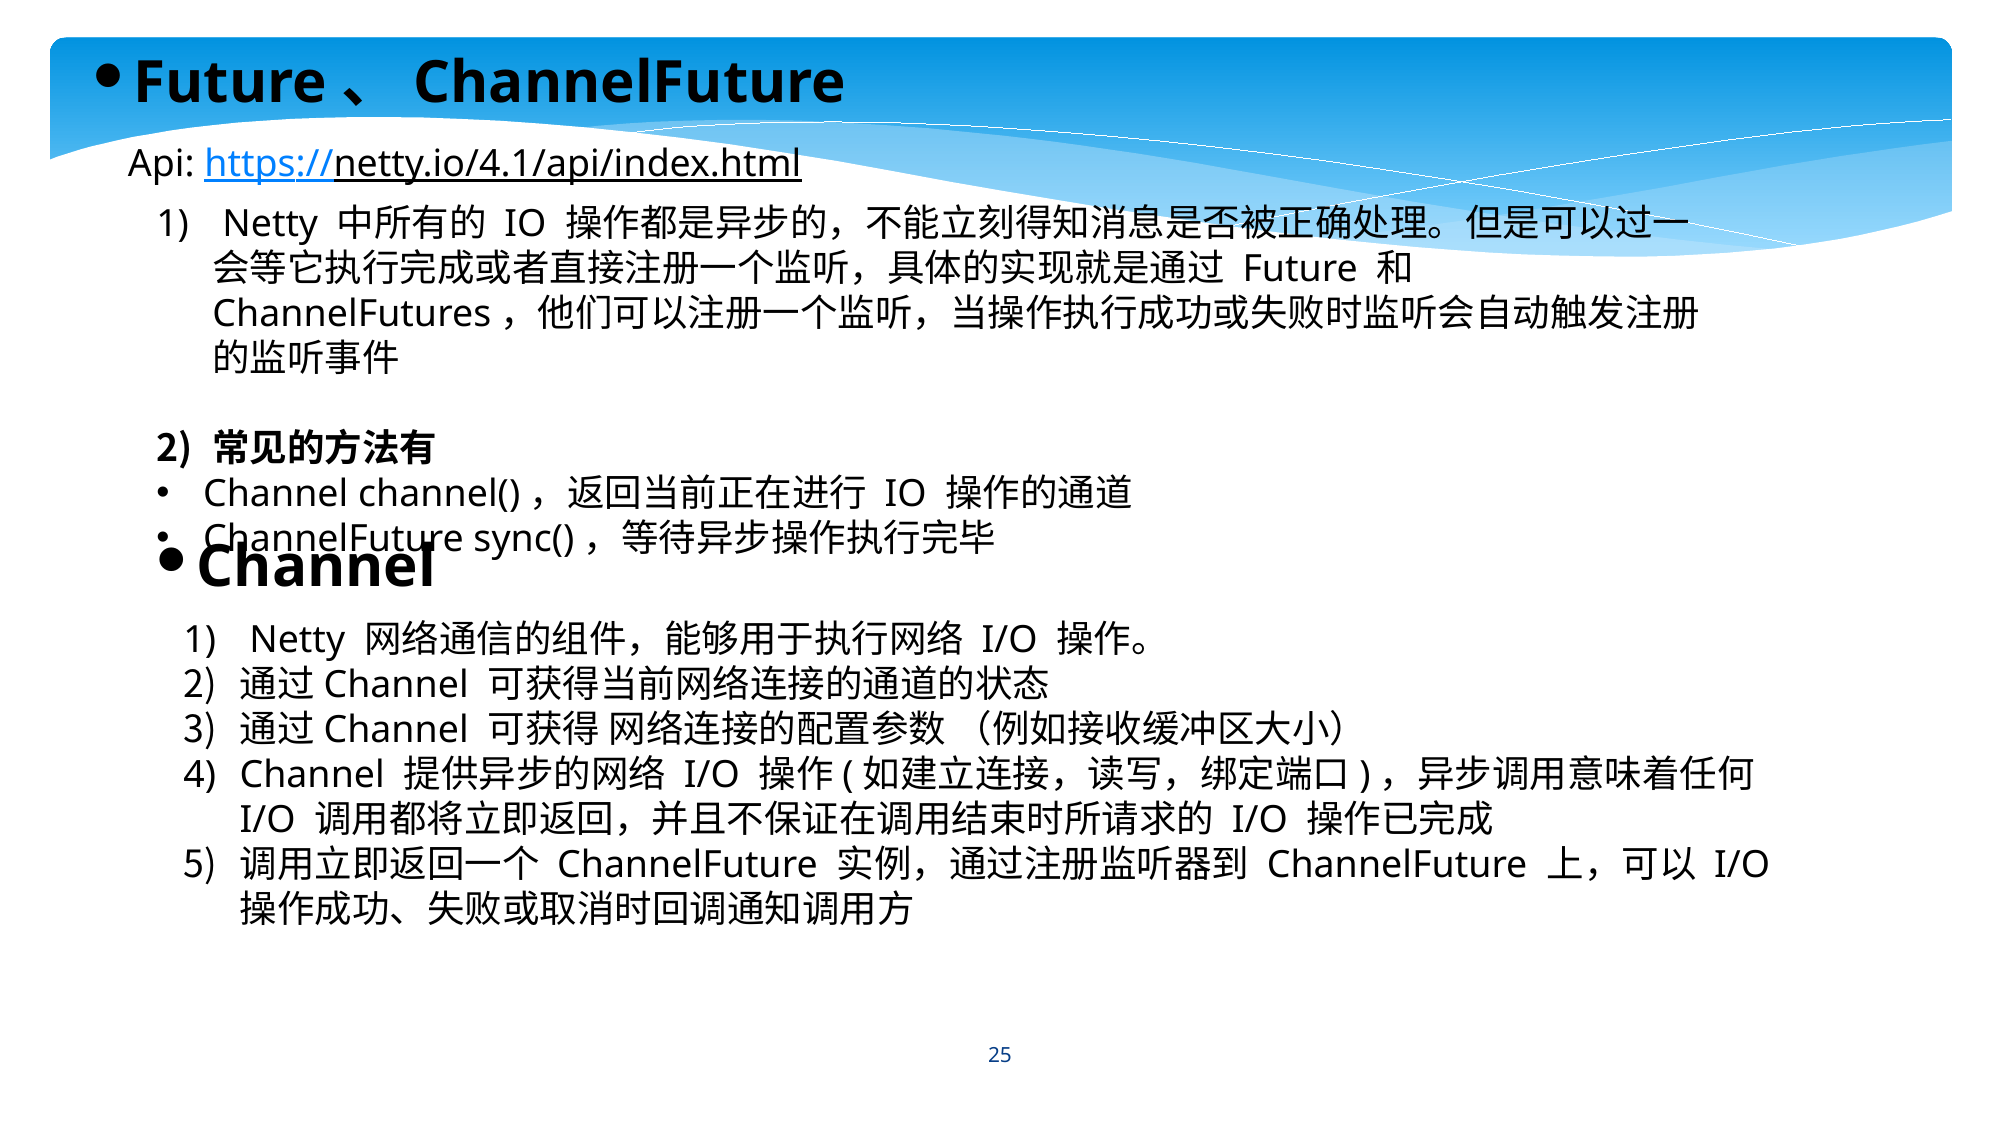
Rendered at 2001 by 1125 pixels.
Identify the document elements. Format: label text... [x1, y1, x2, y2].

text_box Api: https://netty.io/4.1/api/index.html [113, 131, 827, 198]
text_box Channel [141, 529, 470, 607]
text_box Future、ChannelFuture [78, 45, 861, 123]
text_box Netty 中所有的 IO 操作都是异步的，不能立刻得知消息是否被正确处理。但是可以过一会等它执行完成或者直接注册一个监听，具体的实现就是通过 Future 和 ChannelFutures，他们可以注册一个监听，当操作执行成功或失败时监听会自动触发注册的监听事件 常见的方法有 Channel channel()，返回当前正在进行 IO 操作的通道 ChannelFuture sync()，等待异步操作执行完毕 [141, 191, 1735, 567]
text_box Netty 网络通信的组件，能够用于执行网络 I/O 操作。 通过Channel 可获得当前网络连接的通道的状态 通过Channel 可获得 网络连接的配置参数 （例如接收缓冲区大小） Channel 提供异步的网络 I/O 操作(如建立连接，读写，绑定端口)，异步调用意味着任何 I/O 调用都将立即返回，并且不保证在调用结束时所请求的 I/O 操作已完成 调用立即返回一个 ChannelFuture 实例，通过注册监听器到 ChannelFuture 上，可以 I/O 操作成功、失败或取消时回调通知调用方 [168, 607, 1800, 938]
slide_number 25 [872, 1025, 1128, 1086]
